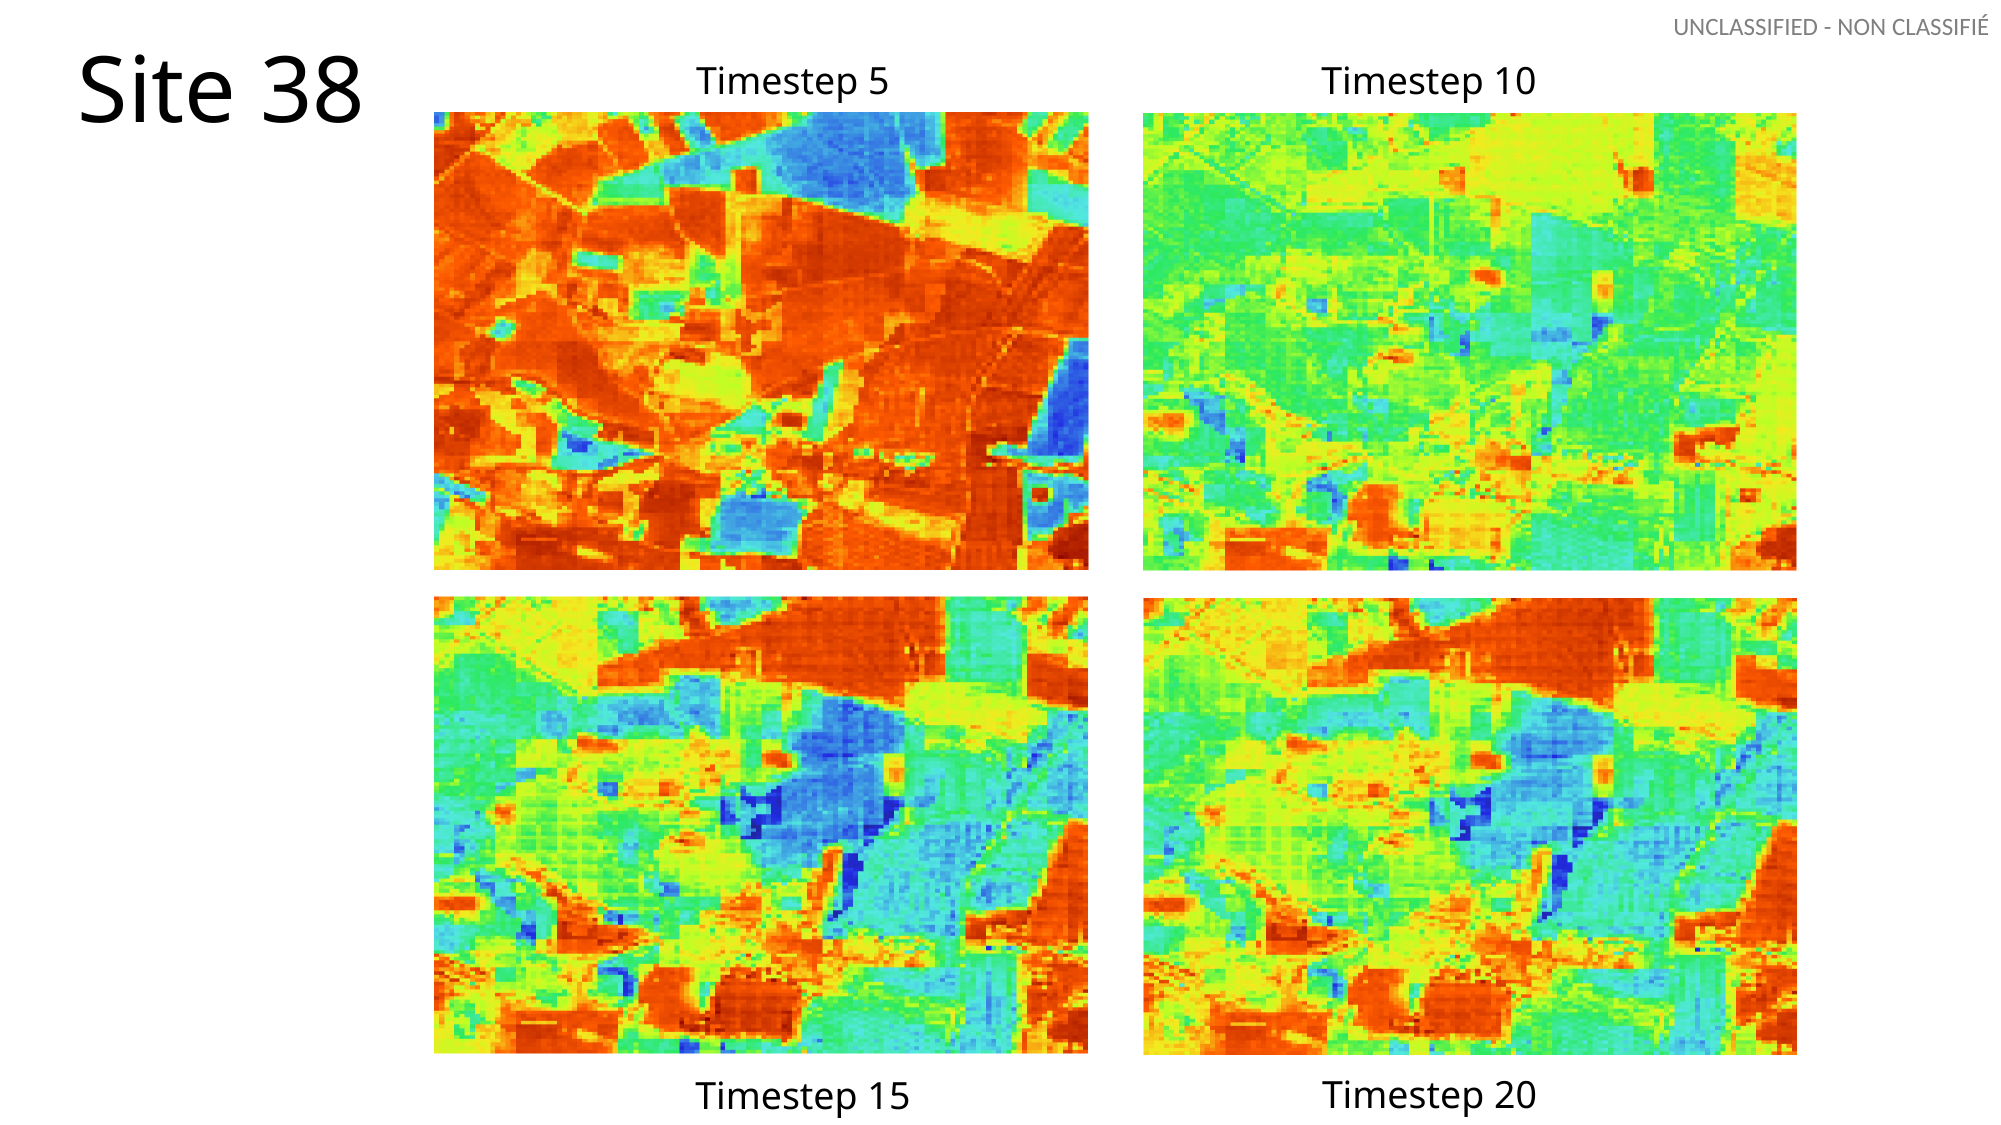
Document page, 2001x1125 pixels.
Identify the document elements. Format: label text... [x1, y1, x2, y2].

picture [1140, 594, 1799, 1058]
picture [1140, 109, 1798, 573]
text_box Timestep 20 [1307, 1064, 1552, 1124]
text_box Timestep 15 [680, 1064, 926, 1125]
text_box Timestep 10 [1306, 49, 1552, 109]
picture [432, 109, 1090, 571]
text_box Timestep 5 [681, 49, 905, 109]
picture [432, 594, 1090, 1057]
title Site 38 [62, 0, 382, 202]
